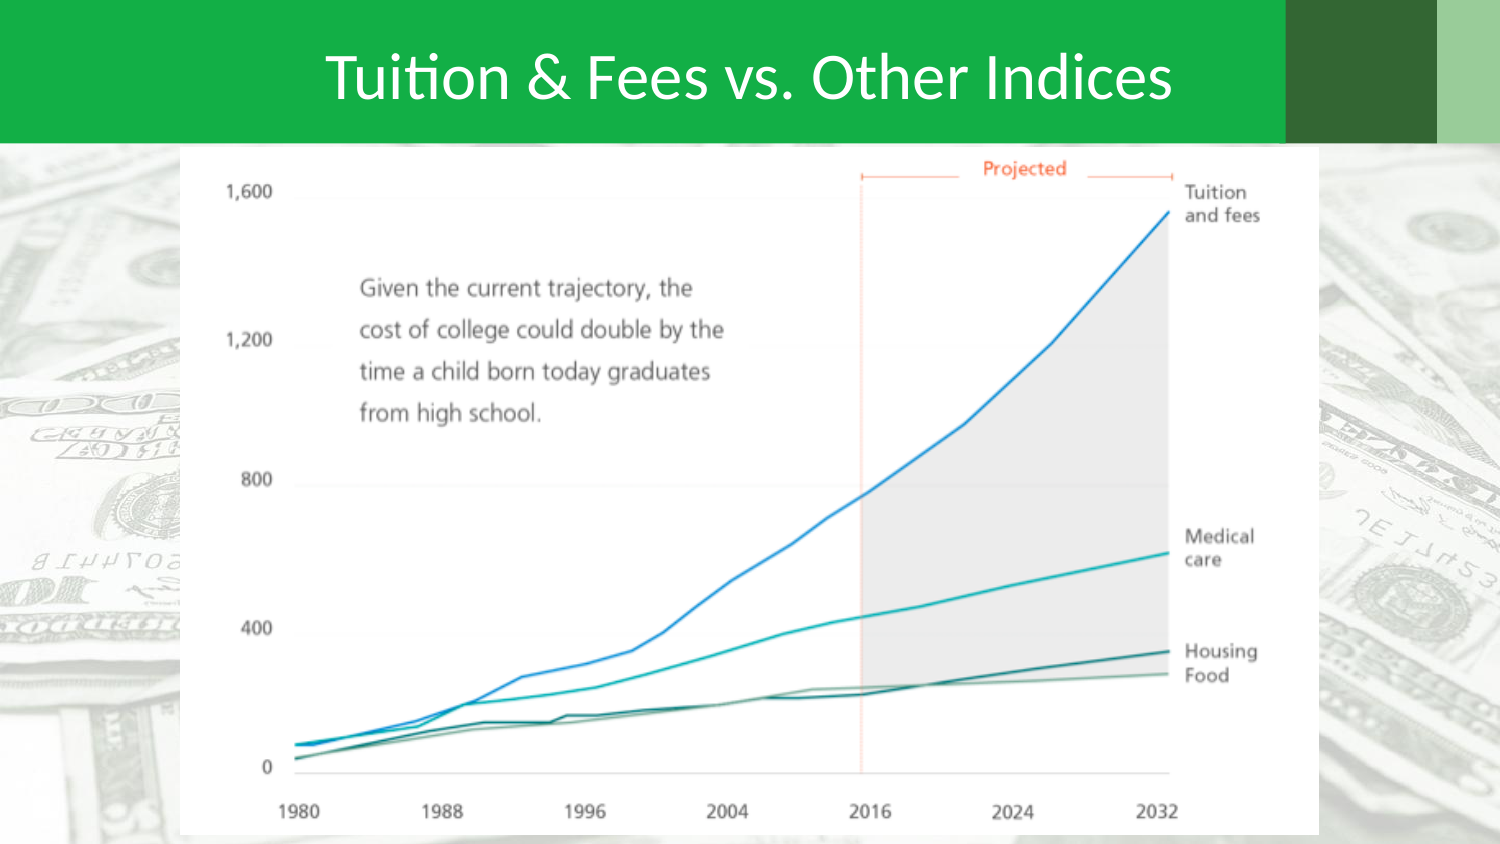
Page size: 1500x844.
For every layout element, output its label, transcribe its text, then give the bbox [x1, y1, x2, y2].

picture [0, 144, 1500, 844]
title Tuition & Fees vs. Other Indices [75, 16, 1425, 130]
